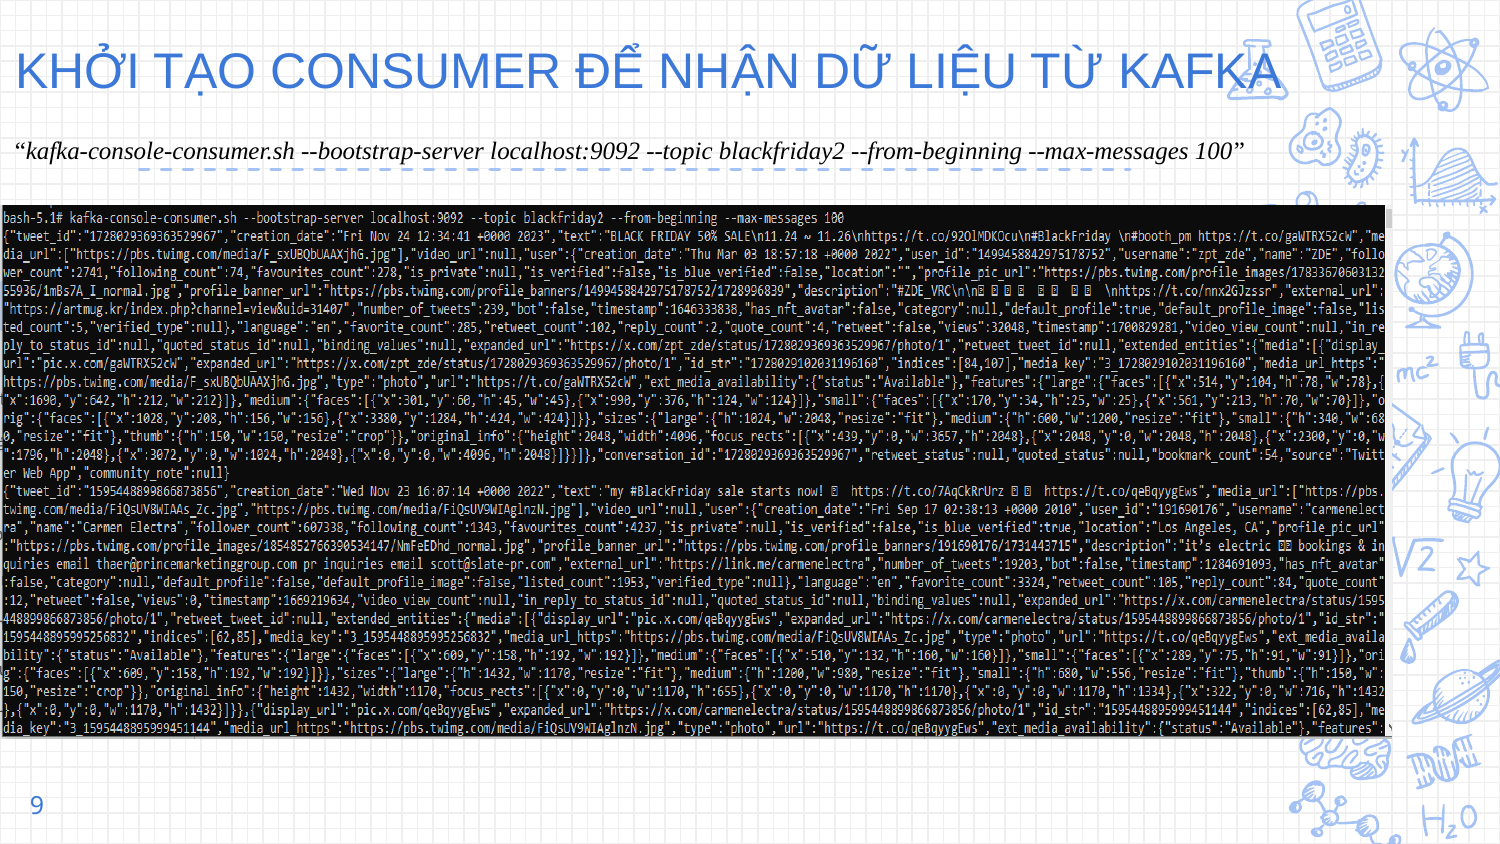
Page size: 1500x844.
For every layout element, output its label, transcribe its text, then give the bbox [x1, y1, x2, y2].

picture [0, 205, 1392, 740]
text_box “kafka-console-consumer.sh --bootstrap-server localhost:9092 --topic blackfriday2 --from-beginning --max-messages 100” [0, 122, 1500, 173]
slide_number 9 [14, 774, 105, 840]
title KHỞI TẠO CONSUMER ĐỂ NHẬN DỮ LIỆU TỪ KAFKA [0, 46, 1500, 114]
